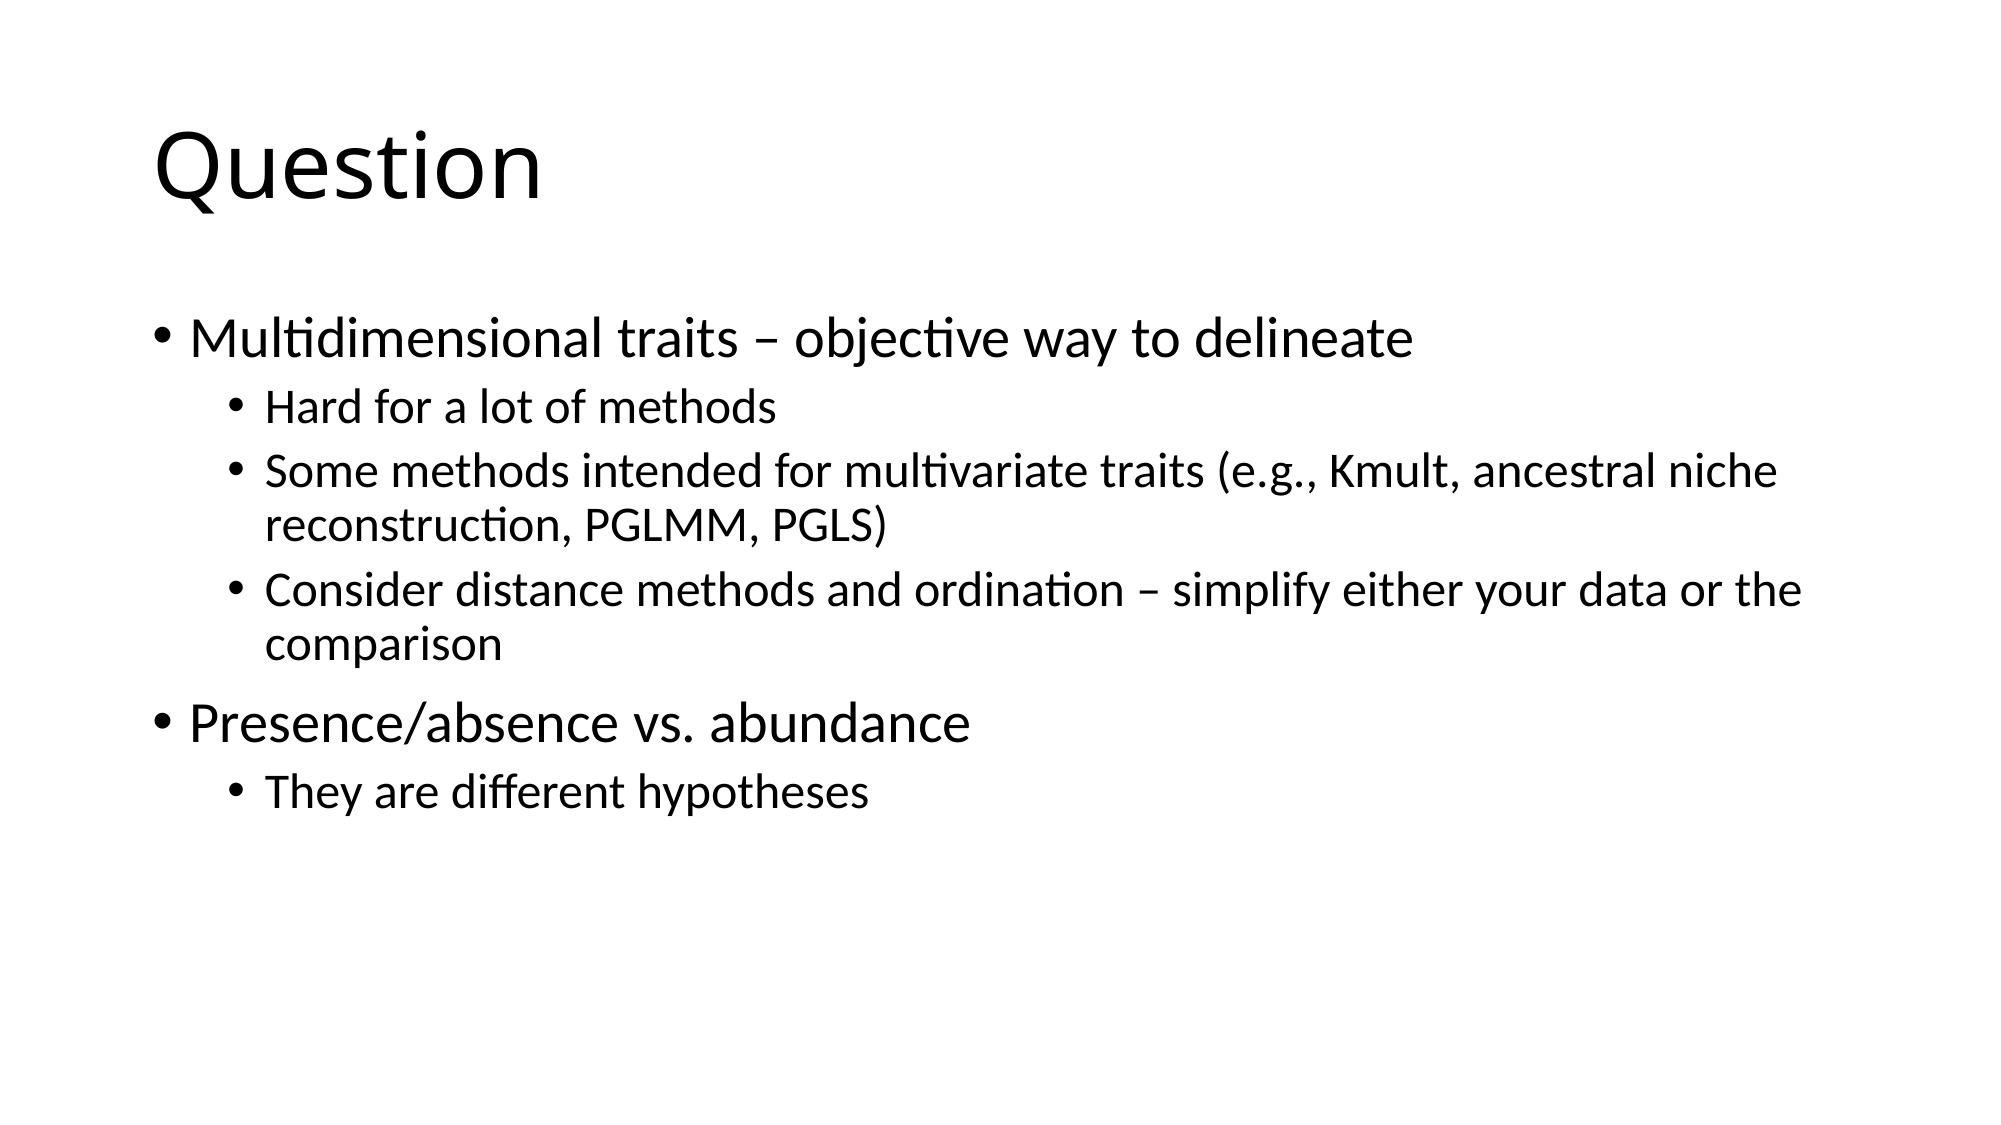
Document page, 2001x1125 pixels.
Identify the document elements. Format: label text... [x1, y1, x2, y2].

list Multidimensional traits – objective way to delineate Hard for a lot of methods Some methods intended for multivariate traits (e.g., Kmult, ancestral niche reconstruction, PGLMM, PGLS) Consider distance methods and ordination – simplify either your data or the comparison Presence/absence vs. abundance They are different hypotheses [137, 299, 1863, 1014]
title Question [137, 59, 1863, 278]
